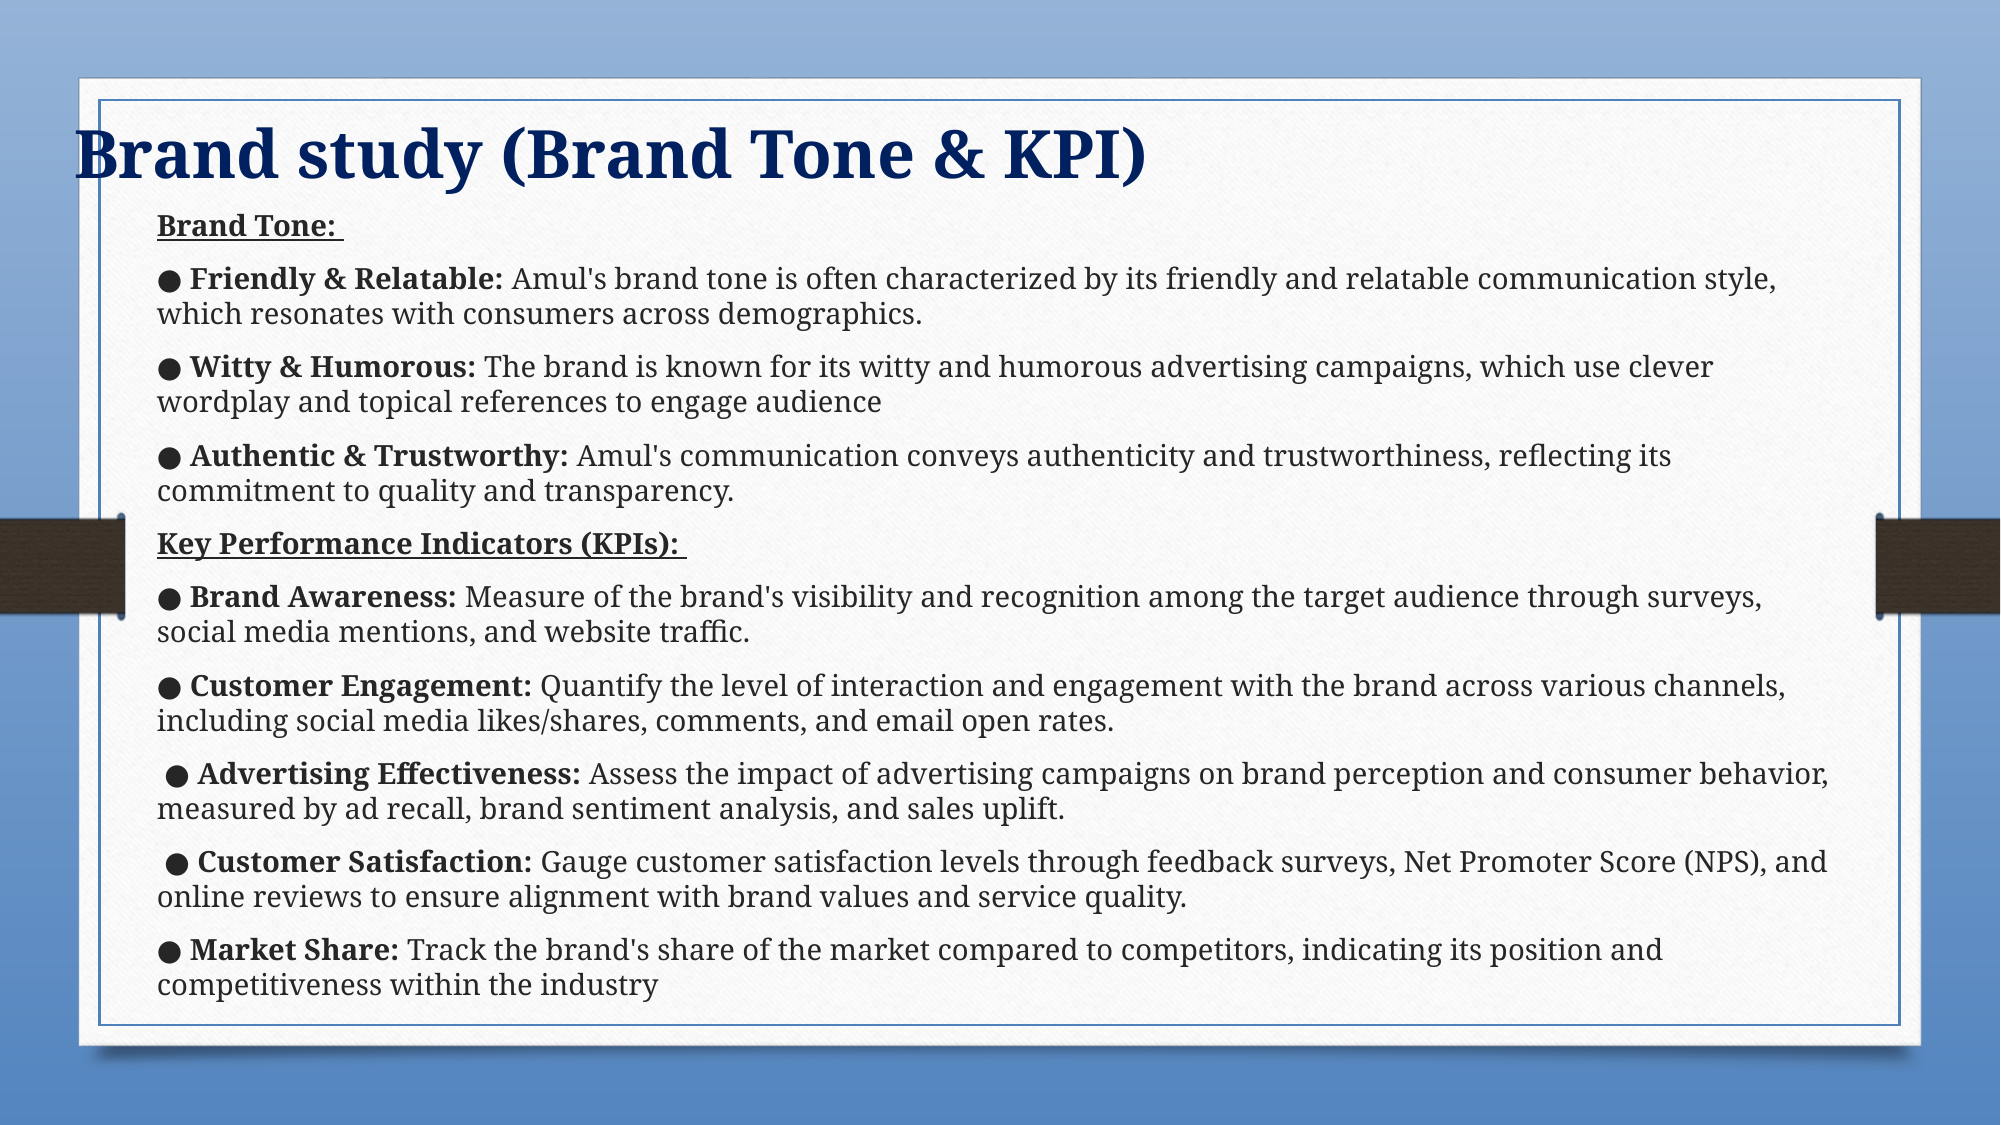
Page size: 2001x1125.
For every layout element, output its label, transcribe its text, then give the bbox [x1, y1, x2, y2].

picture [0, 0, 2001, 1125]
list Brand Tone: ● Friendly & Relatable: Amul's brand tone is often characterized by its friendly and relatable communication style, which resonates with consumers across demographics. ● Witty & Humorous: The brand is known for its witty and humorous advertising campaigns, which use clever wordplay and topical references to engage audience ● Authentic & Trustworthy: Amul's communication conveys authenticity and trustworthiness, reflecting its commitment to quality and transparency. Key Performance Indicators (KPIs): ● Brand Awareness: Measure of the brand's visibility and recognition among the target audience through surveys, social media mentions, and website traffic. ● Customer Engagement: Quantify the level of interaction and engagement with the brand across various channels, including social media likes/shares, comments, and email open rates. ● Advertising Effectiveness: Assess the impact of advertising campaigns on brand perception and consumer behavior, measured by ad recall, brand sentiment analysis, and sales uplift. ● Customer Satisfaction: Gauge customer satisfaction levels through feedback surveys, Net Promoter Score (NPS), and online reviews to ensure alignment with brand values and service quality. ● Market Share: Track the brand's share of the market compared to competitors, indicating its position and competitiveness within the industry [141, 199, 1864, 1042]
title Brand study (Brand Tone & KPI) [27, 0, 1898, 517]
